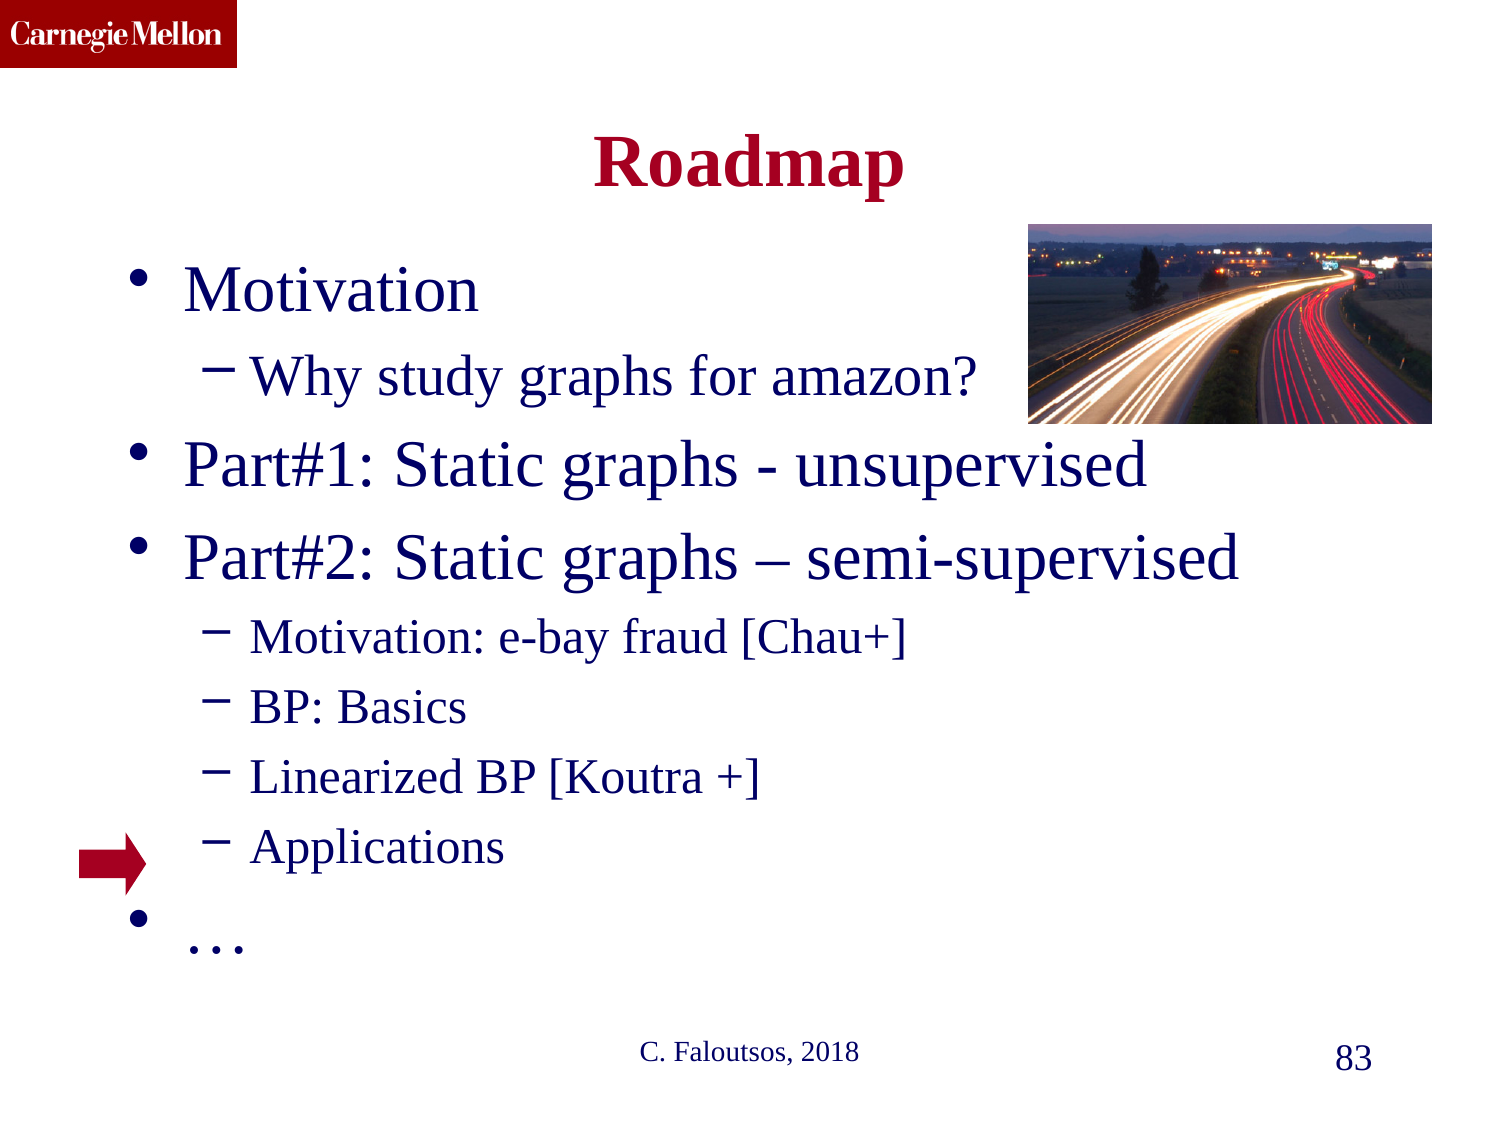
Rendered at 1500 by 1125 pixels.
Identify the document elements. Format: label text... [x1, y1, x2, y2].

title Roadmap [112, 99, 1388, 213]
picture [1027, 224, 1432, 425]
list Motivation Why study graphs for amazon? Part#1: Static graphs - unsupervised Part#2: Static graphs – semi-supervised Motivation: e-bay fraud [Chau+] BP: Basics Linearized BP [Koutra +] Applications … [112, 237, 1388, 1001]
picture [0, 0, 237, 68]
text_box [81, 840, 144, 888]
footer C. Faloutsos, 2018 [512, 1024, 988, 1101]
slide_number 83 [1074, 1024, 1388, 1101]
